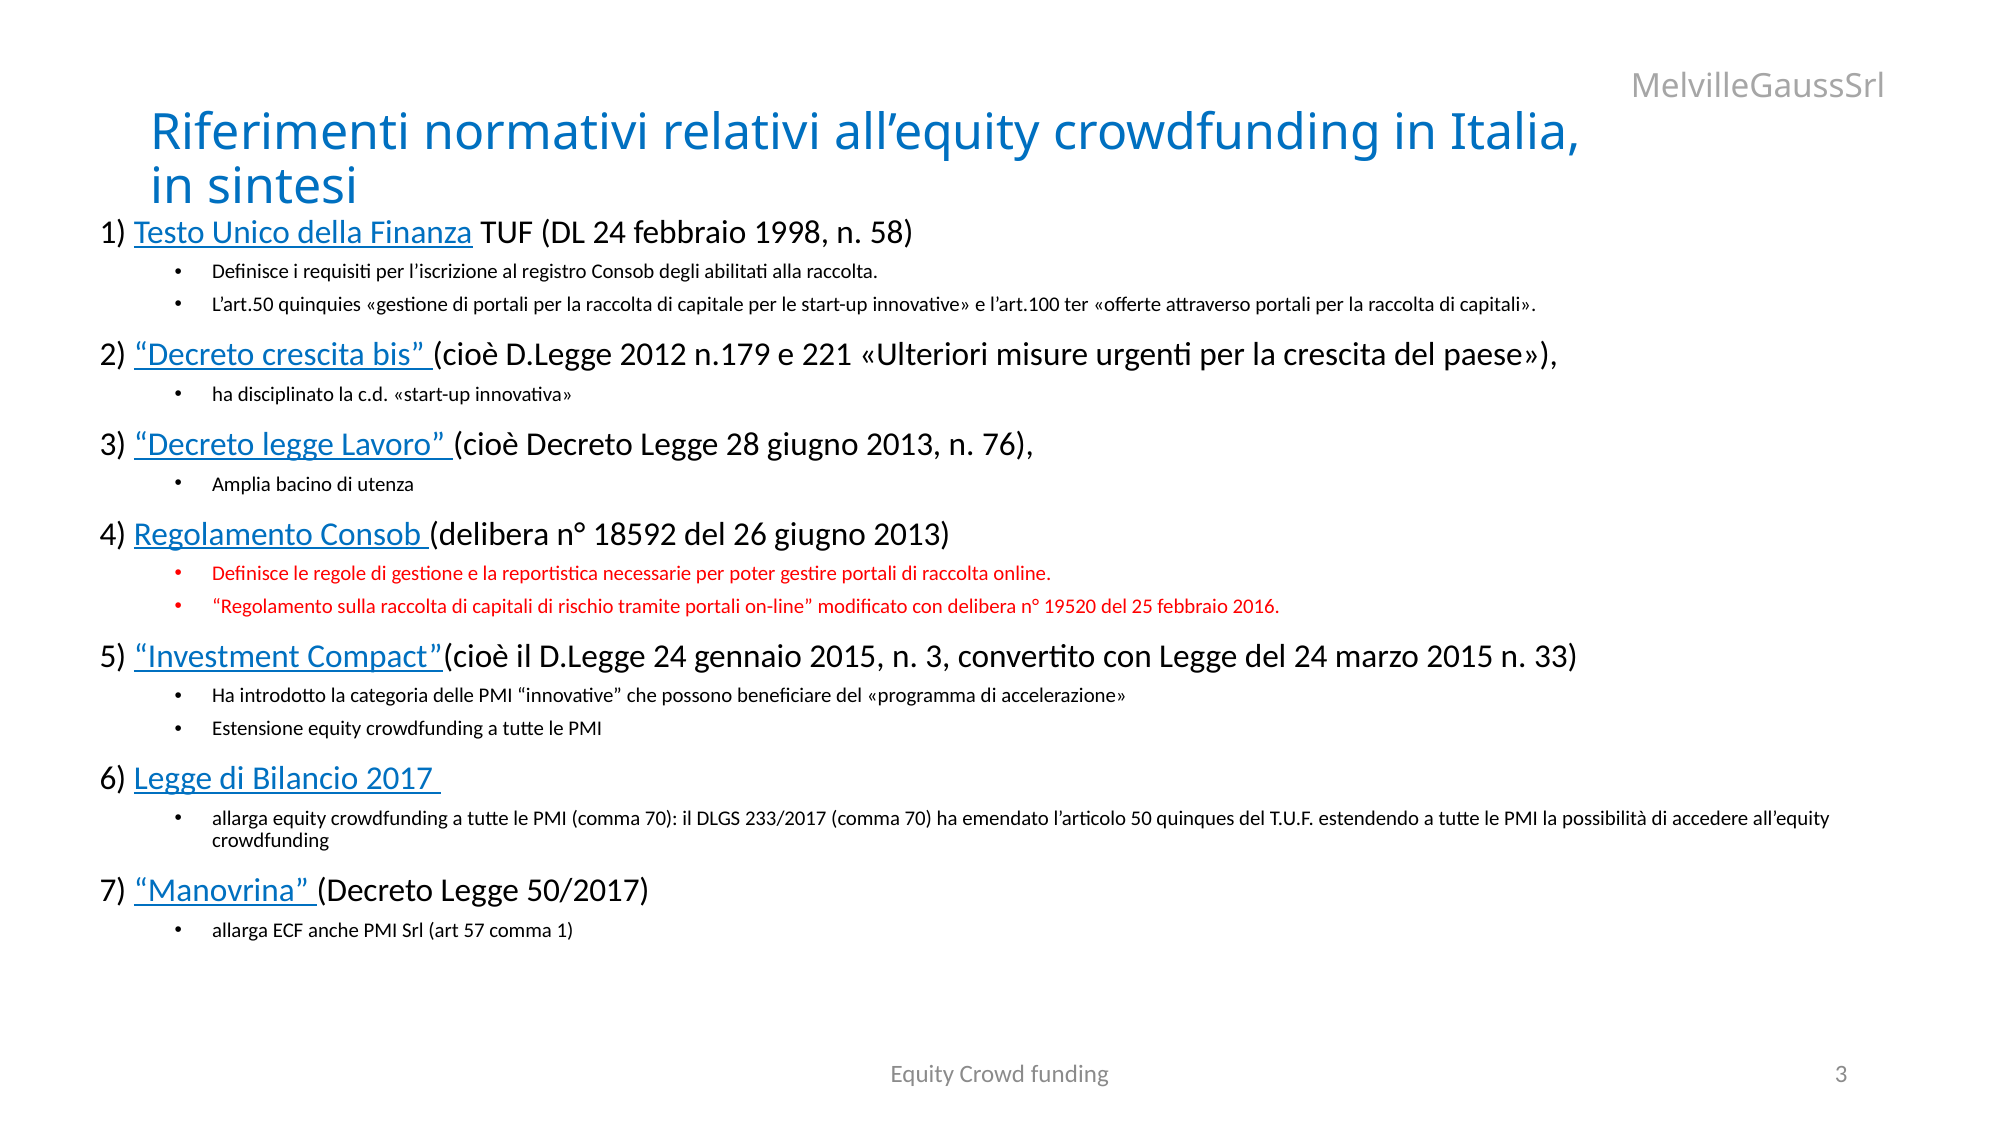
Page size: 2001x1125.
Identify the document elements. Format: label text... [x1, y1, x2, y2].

text_box Riferimenti normativi relativi all’equity crowdfunding in Italia, in sintesi [135, 98, 1612, 207]
slide_number 3 [1412, 1042, 1863, 1103]
footer Equity Crowd funding [662, 1042, 1338, 1103]
text_box 1) Testo Unico della Finanza TUF (DL 24 febbraio 1998, n. 58) Definisce i requisiti per l’iscrizione al registro Consob degli abilitati alla raccolta. L’art.50 quinquies «gestione di portali per la raccolta di capitale per le start-up innovative» e l’art.100 ter «offerte attraverso portali per la raccolta di capitali». 2) “Decreto crescita bis” (cioè D.Legge 2012 n.179 e 221 «Ulteriori misure urgenti per la crescita del paese»), ha disciplinato la c.d. «start-up innovativa» 3) “Decreto legge Lavoro” (cioè Decreto Legge 28 giugno 2013, n. 76), Amplia bacino di utenza 4) Regolamento Consob (delibera n° 18592 del 26 giugno 2013) Definisce le regole di gestione e la reportistica necessarie per poter gestire portali di raccolta online. “Regolamento sulla raccolta di capitali di rischio tramite portali on-line” modificato con delibera n° 19520 del 25 febbraio 2016. 5) “Investment Compact”(cioè il D.Legge 24 gennaio 2015, n. 3, convertito con Legge del 24 marzo 2015 n. 33) Ha introdotto la categoria delle PMI “innovative” che possono beneficiare del «programma di accelerazione» Estensione equity crowdfunding a tutte le PMI 6) Legge di Bilancio 2017 allarga equity crowdfunding a tutte le PMI (comma 70): il DLGS 233/2017 (comma 70) ha emendato l’articolo 50 quinques del T.U.F. estendendo a tutte le PMI la possibilità di accedere all’equity crowdfunding 7) “Manovrina” (Decreto Legge 50/2017) allarga ECF anche PMI Srl (art 57 comma 1) [84, 207, 1941, 1007]
